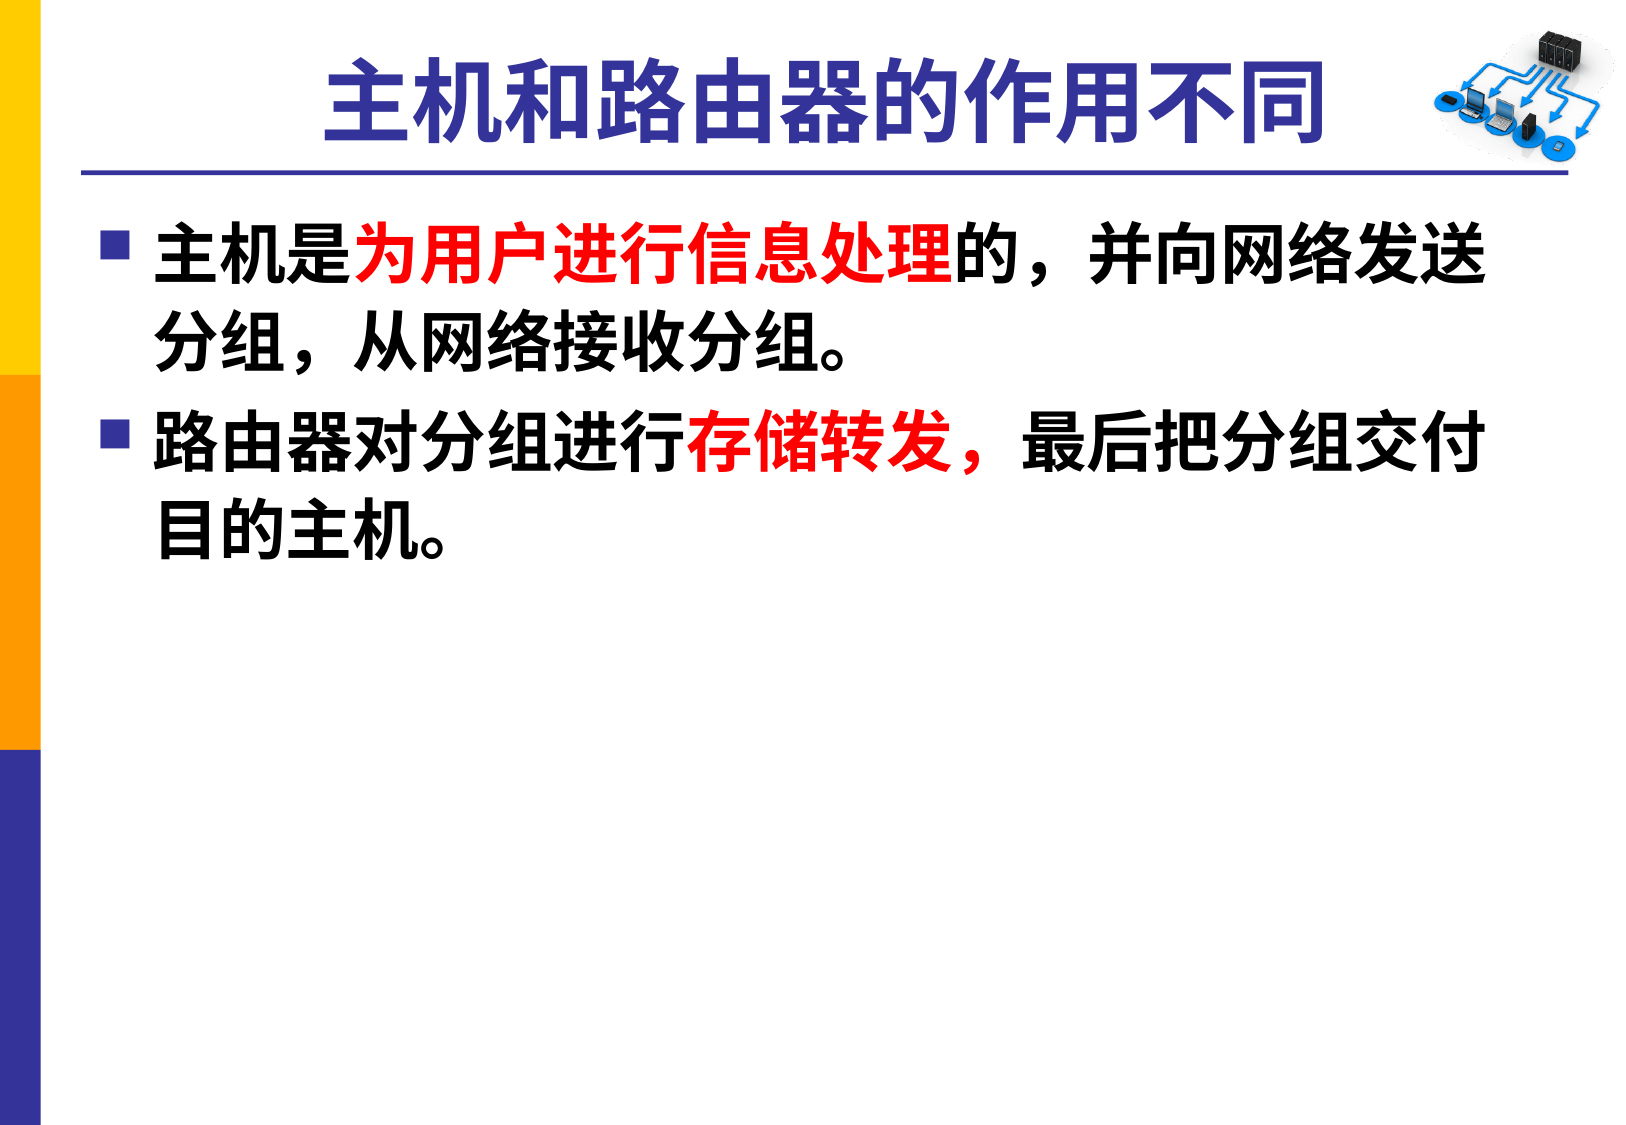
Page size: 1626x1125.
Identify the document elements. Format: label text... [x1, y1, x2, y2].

title 主机和路由器的作用不同 [81, 30, 1569, 161]
list 主机是为用户进行信息处理的，并向网络发送分组，从网络接收分组。 路由器对分组进行存储转发，最后把分组交付目的主机。 [81, 196, 1569, 1006]
picture [1431, 30, 1616, 165]
